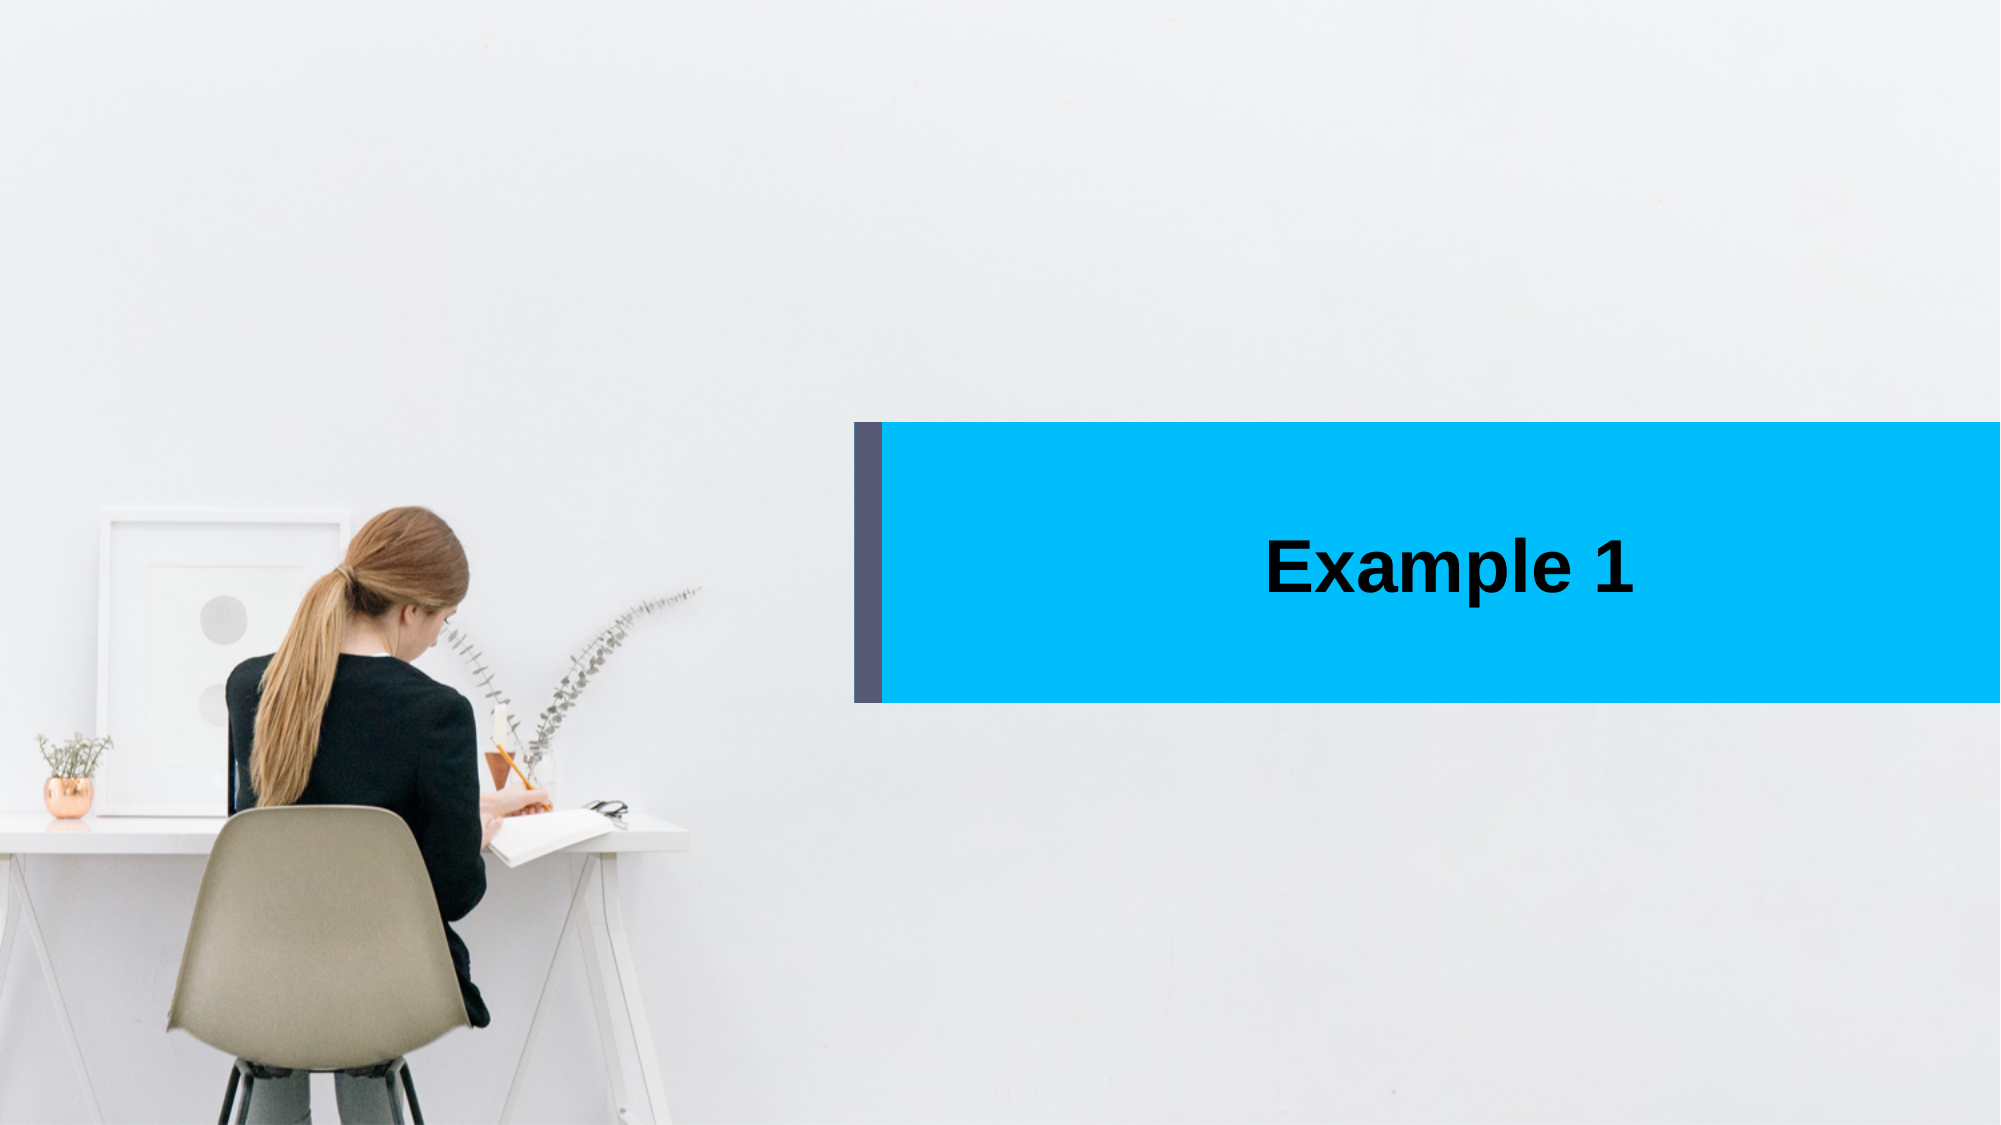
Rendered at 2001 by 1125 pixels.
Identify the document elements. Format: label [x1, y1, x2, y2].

picture [0, 0, 2001, 1125]
text_box [854, 422, 2000, 703]
